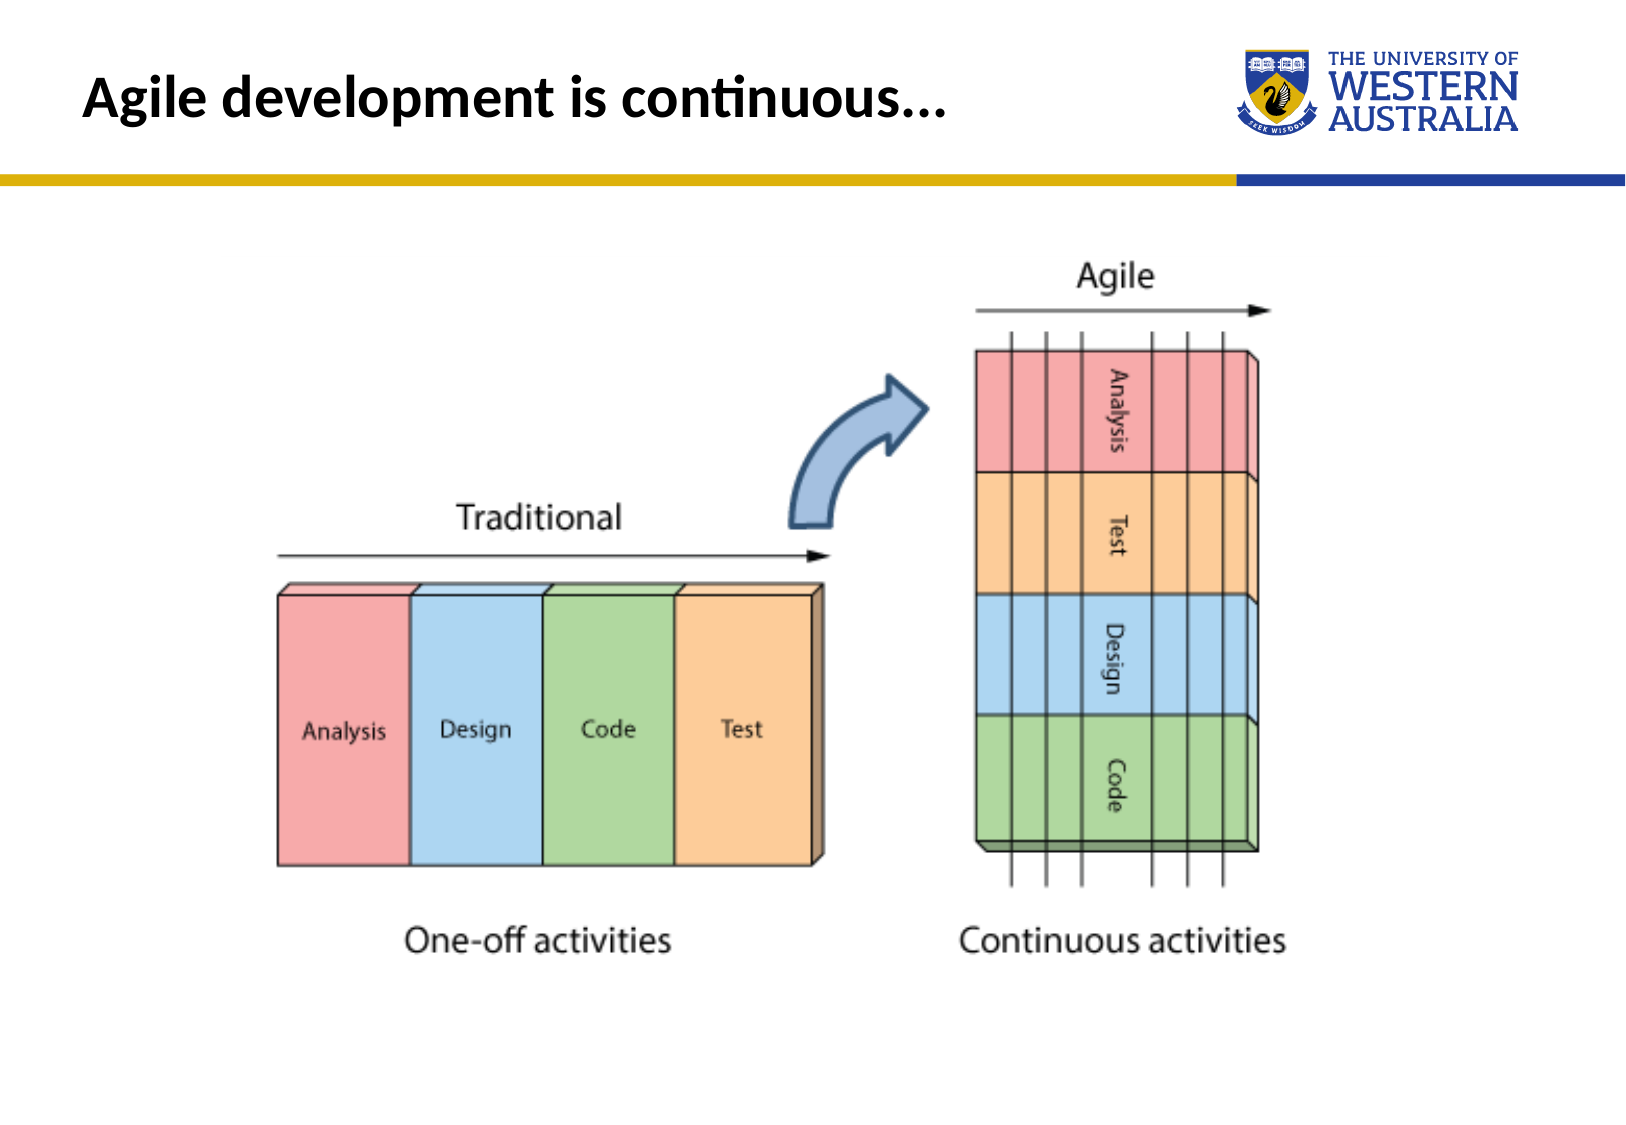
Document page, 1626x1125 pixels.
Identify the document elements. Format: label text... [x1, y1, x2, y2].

picture [0, 0, 1626, 1125]
text_box Agile development is continuous... [68, 49, 1226, 156]
